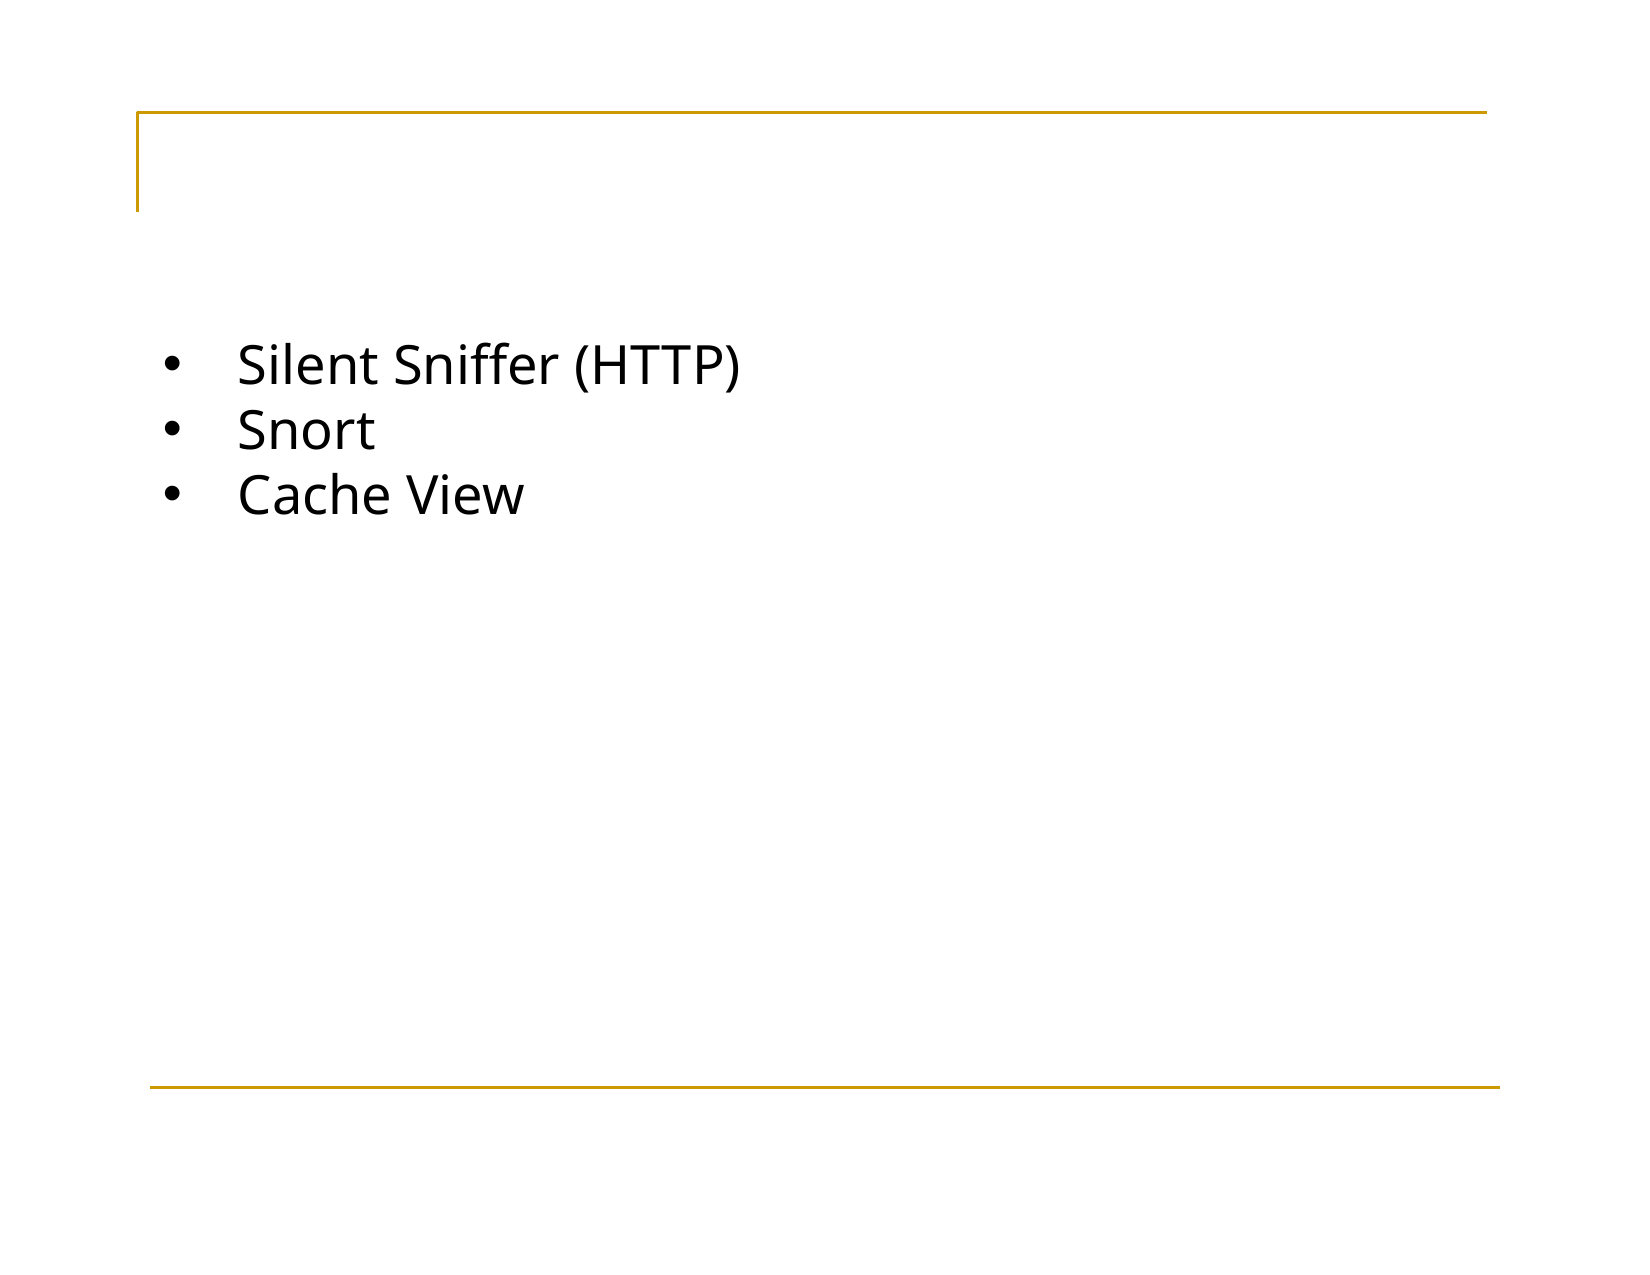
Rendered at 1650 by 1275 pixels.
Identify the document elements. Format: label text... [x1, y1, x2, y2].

list Silent Sniffer (HTTP) Snort Cache View [162, 330, 1488, 659]
